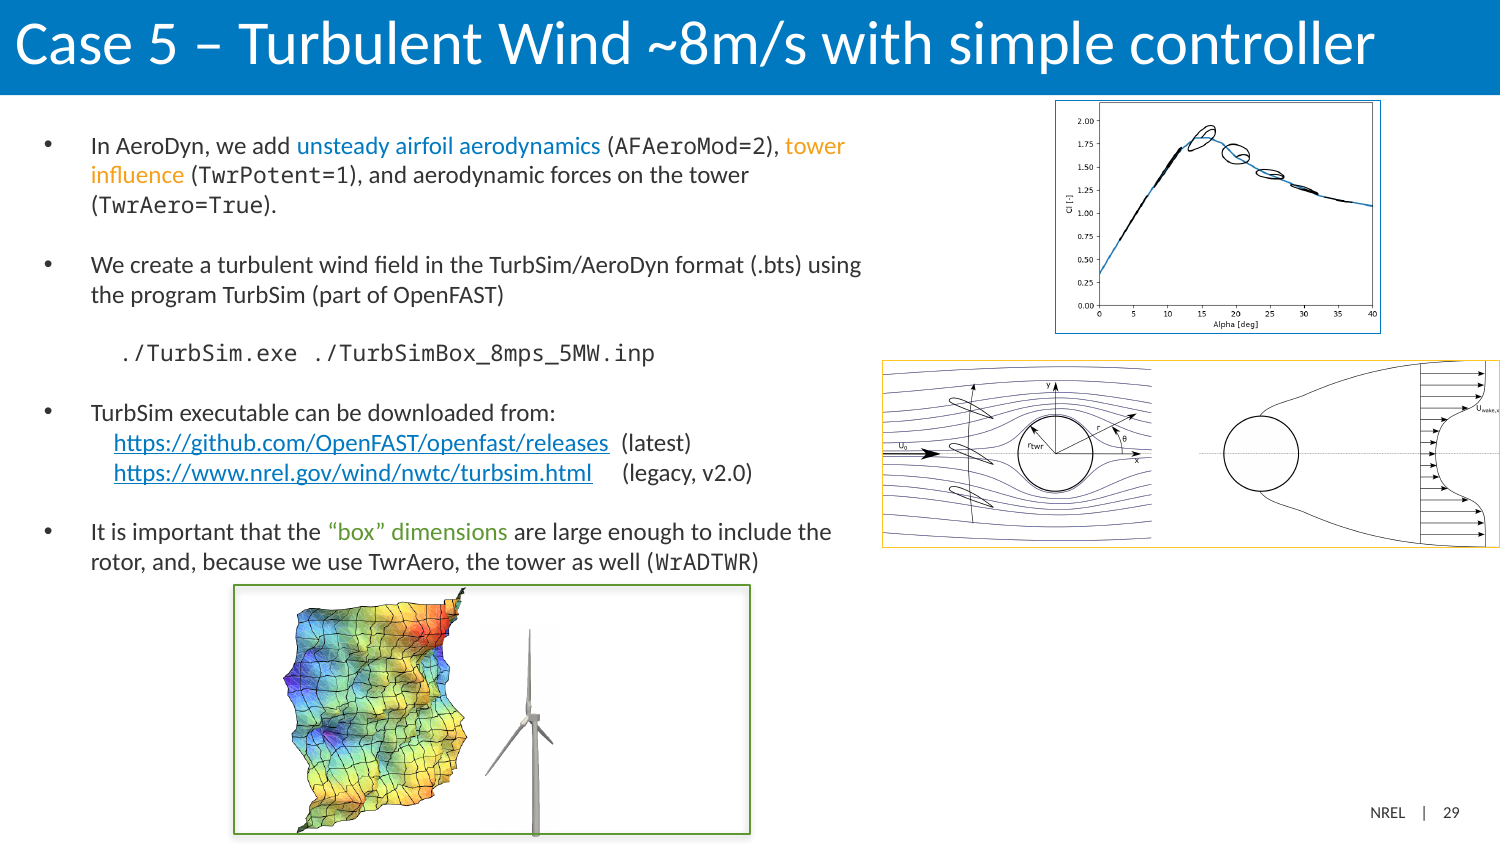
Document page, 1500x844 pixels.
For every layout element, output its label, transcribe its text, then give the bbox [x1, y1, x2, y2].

picture [1055, 99, 1381, 334]
text_box In AeroDyn, we add unsteady airfoil aerodynamics (AFAeroMod=2), tower influence (TwrPotent=1), and aerodynamic forces on the tower (TwrAero=True). We create a turbulent wind field in the TurbSim/AeroDyn format (.bts) using the program TurbSim (part of OpenFAST) ./TurbSim.exe ./TurbSimBox_8mps_5MW.inp TurbSim executable can be downloaded from: https://github.com/OpenFAST/openfast/releases (latest) https://www.nrel.gov/wind/nwtc/turbsim.html (legacy, v2.0) It is important that the “box” dimensions are large enough to include the rotor, and, because we use TwrAero, the tower as well (WrADTWR) [29, 121, 897, 613]
picture [882, 360, 1500, 548]
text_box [233, 584, 751, 844]
title Case 5 – Turbulent Wind ~8m/s with simple controller [0, 0, 1500, 96]
